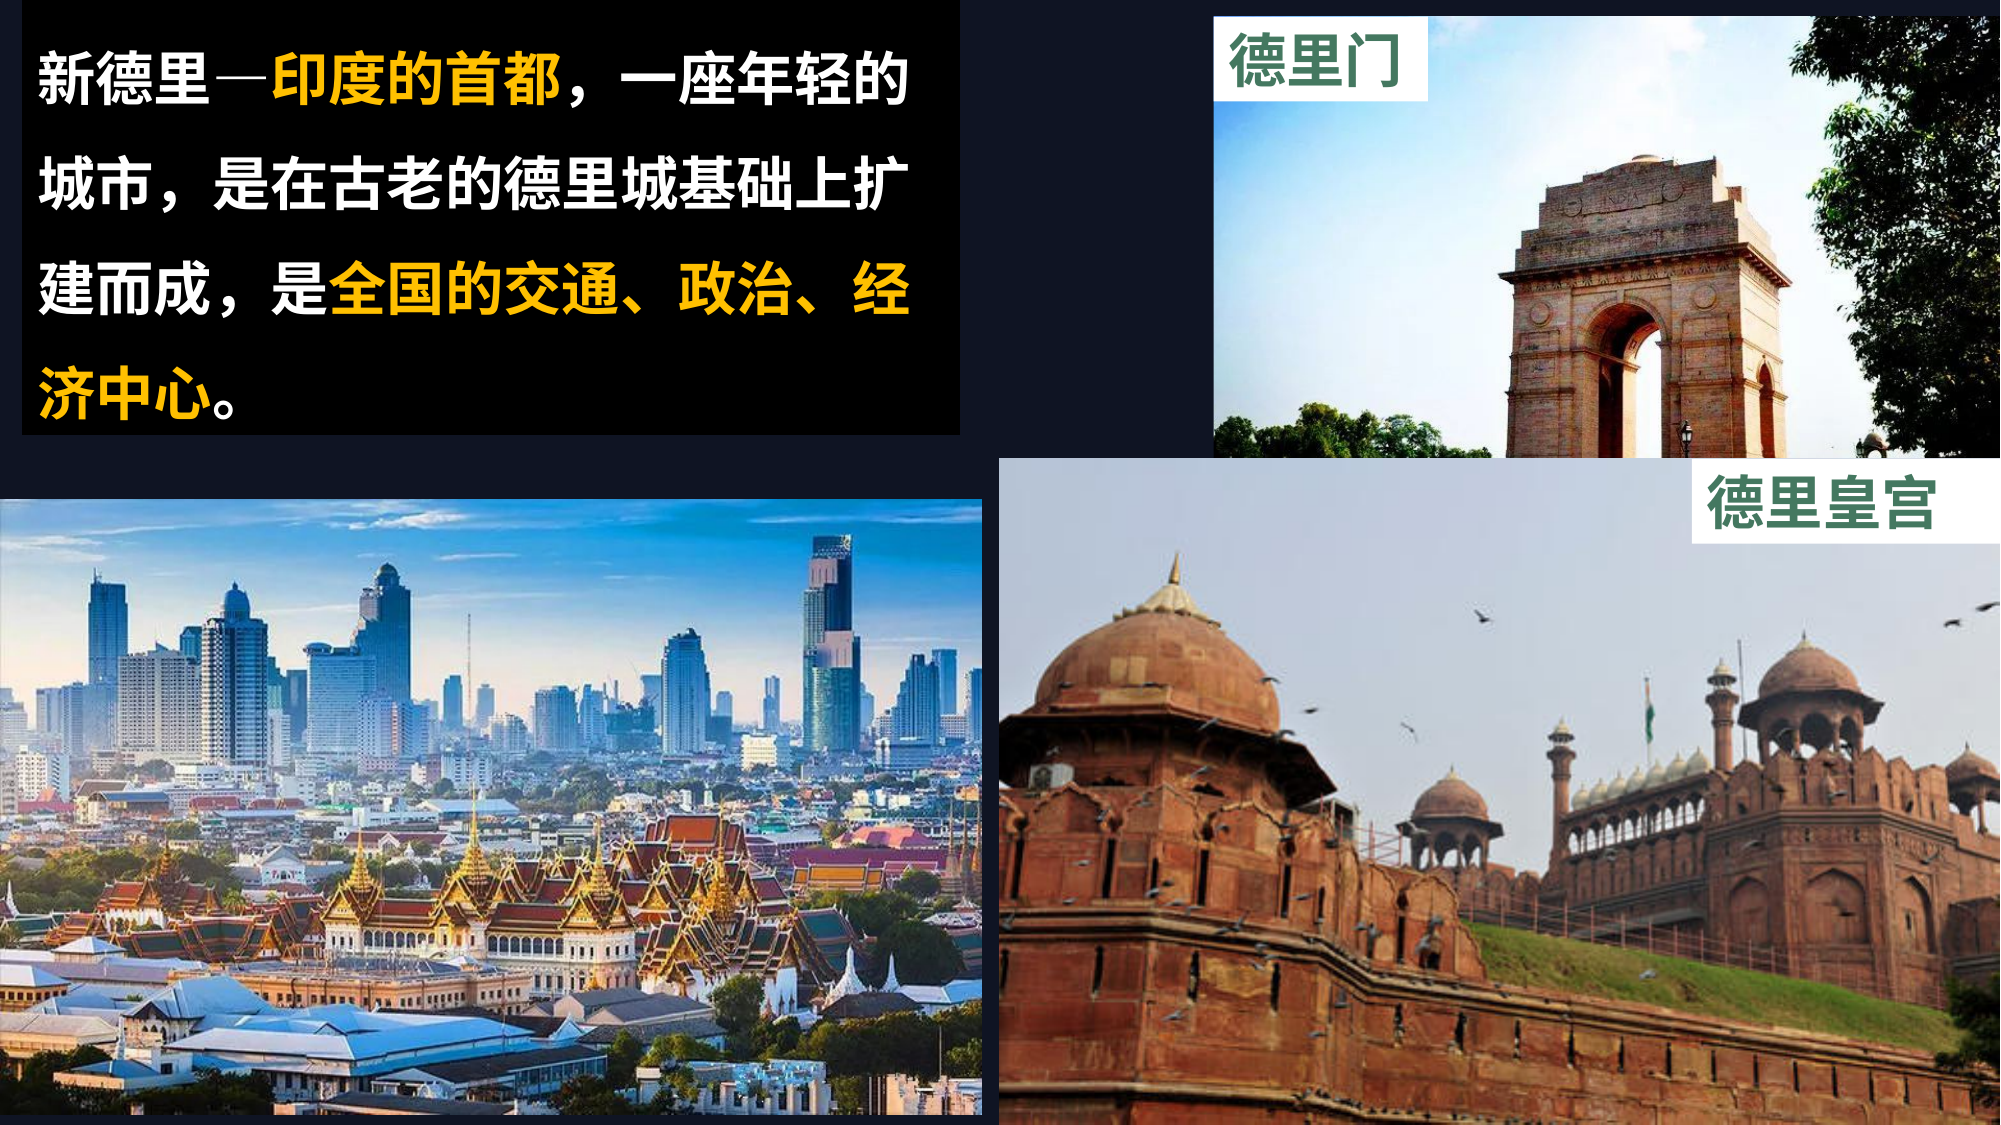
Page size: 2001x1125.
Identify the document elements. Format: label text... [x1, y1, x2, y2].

picture [0, 499, 982, 1115]
picture [999, 16, 2000, 1125]
picture [751, 499, 982, 535]
text_box 新德里—印度的首都，一座年轻的城市，是在古老的德里城基础上扩建而成，是全国的交通、政治、经济中心。 [22, 0, 960, 435]
